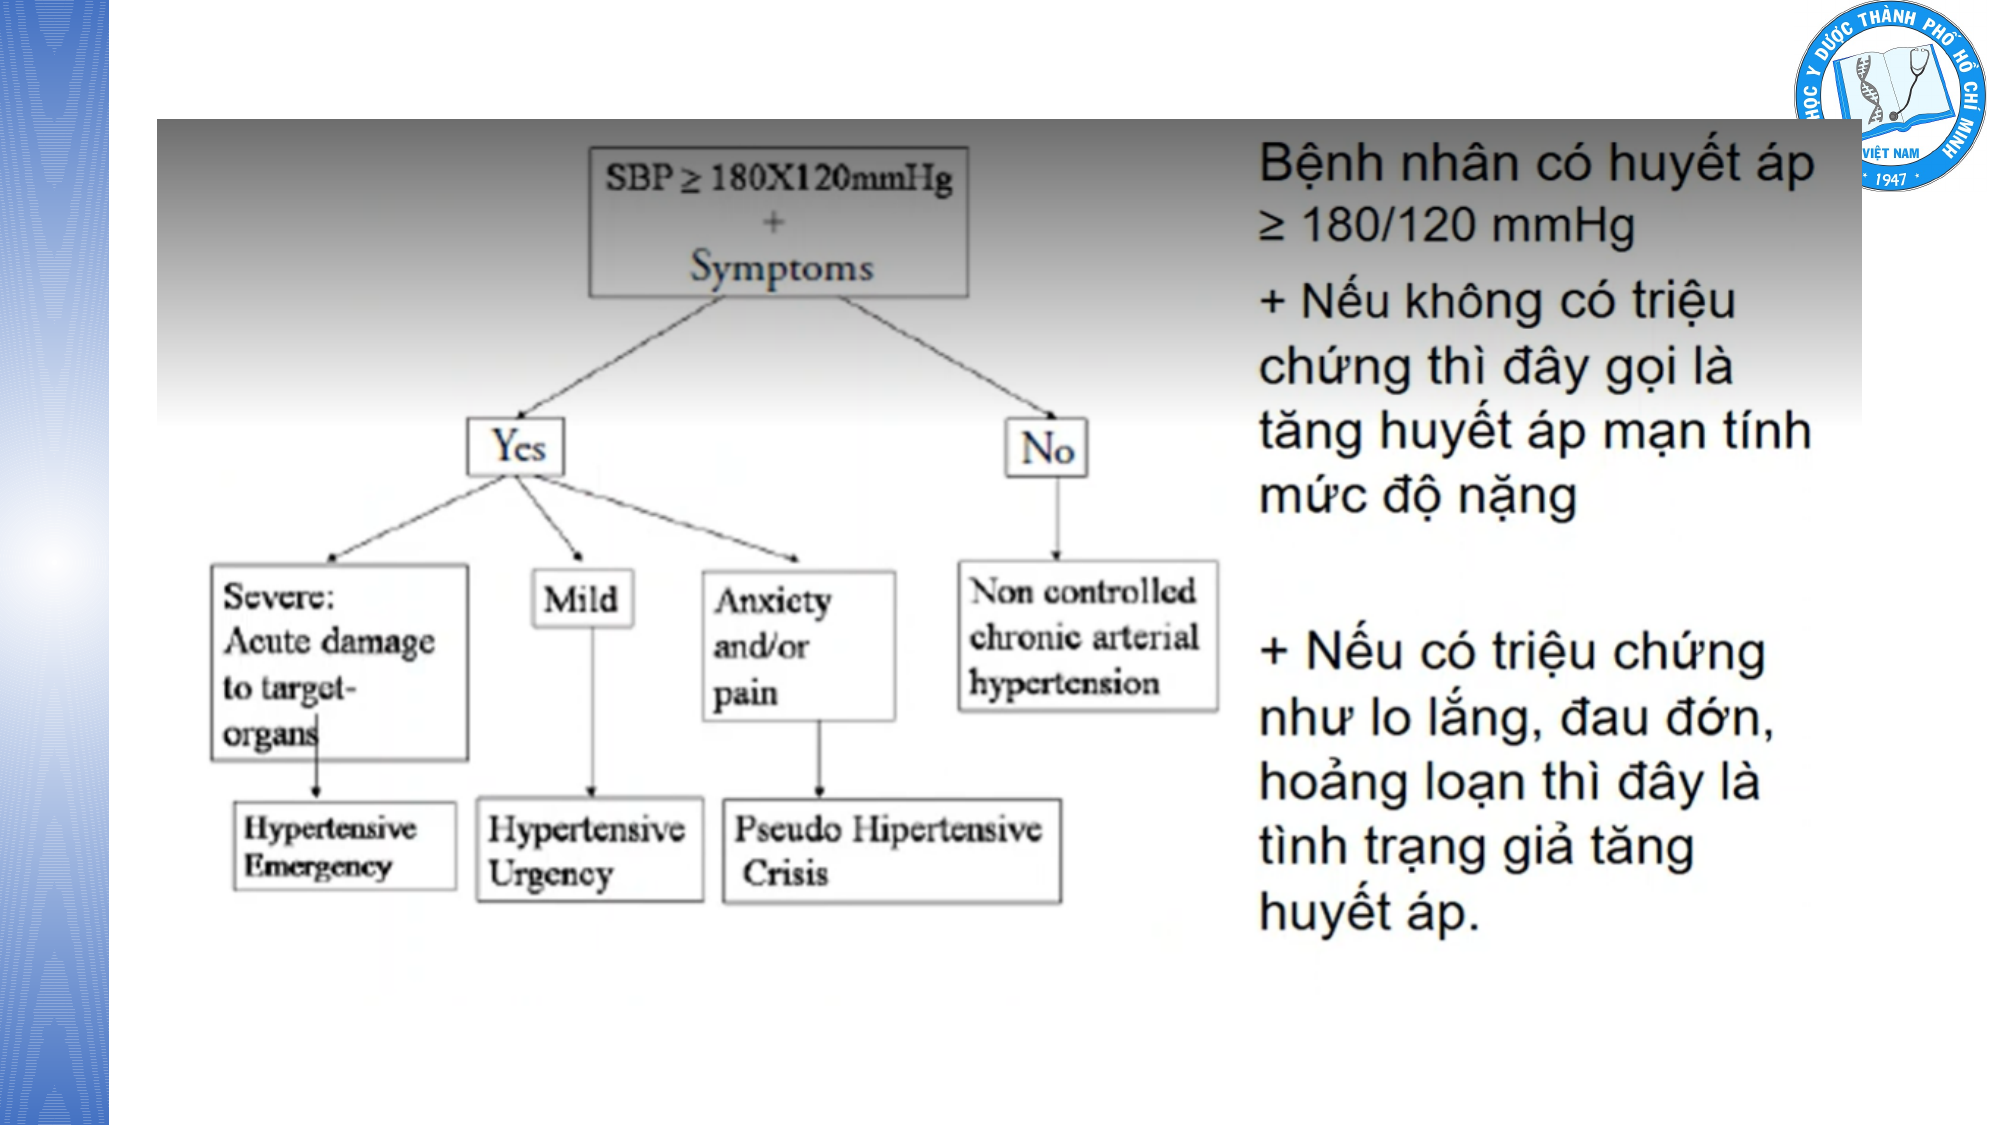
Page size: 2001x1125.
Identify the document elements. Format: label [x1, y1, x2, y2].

picture [1794, 0, 1987, 192]
list [157, 119, 1863, 1006]
